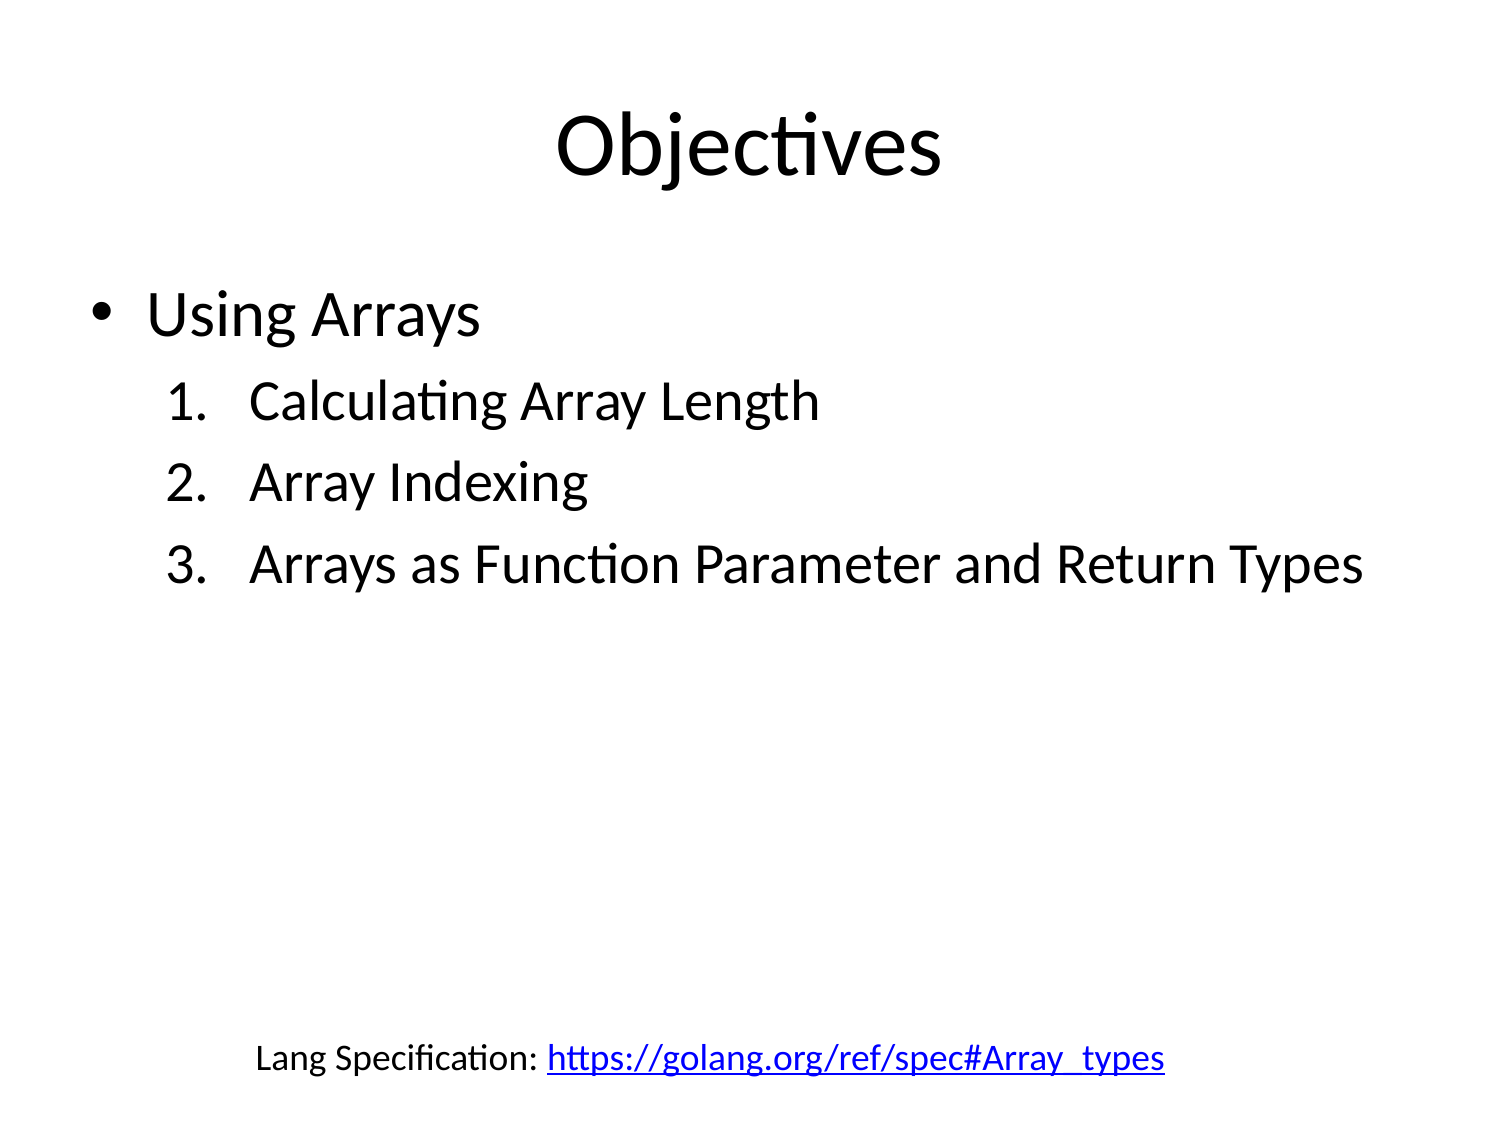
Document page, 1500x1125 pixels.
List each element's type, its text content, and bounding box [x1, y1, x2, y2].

title Objectives [75, 45, 1425, 233]
text_box Lang Specification: https://golang.org/ref/spec#Array_types [240, 1025, 1181, 1085]
list Using Arrays Calculating Array Length Array Indexing Arrays as Function Parameter and Return Types [75, 262, 1425, 1005]
